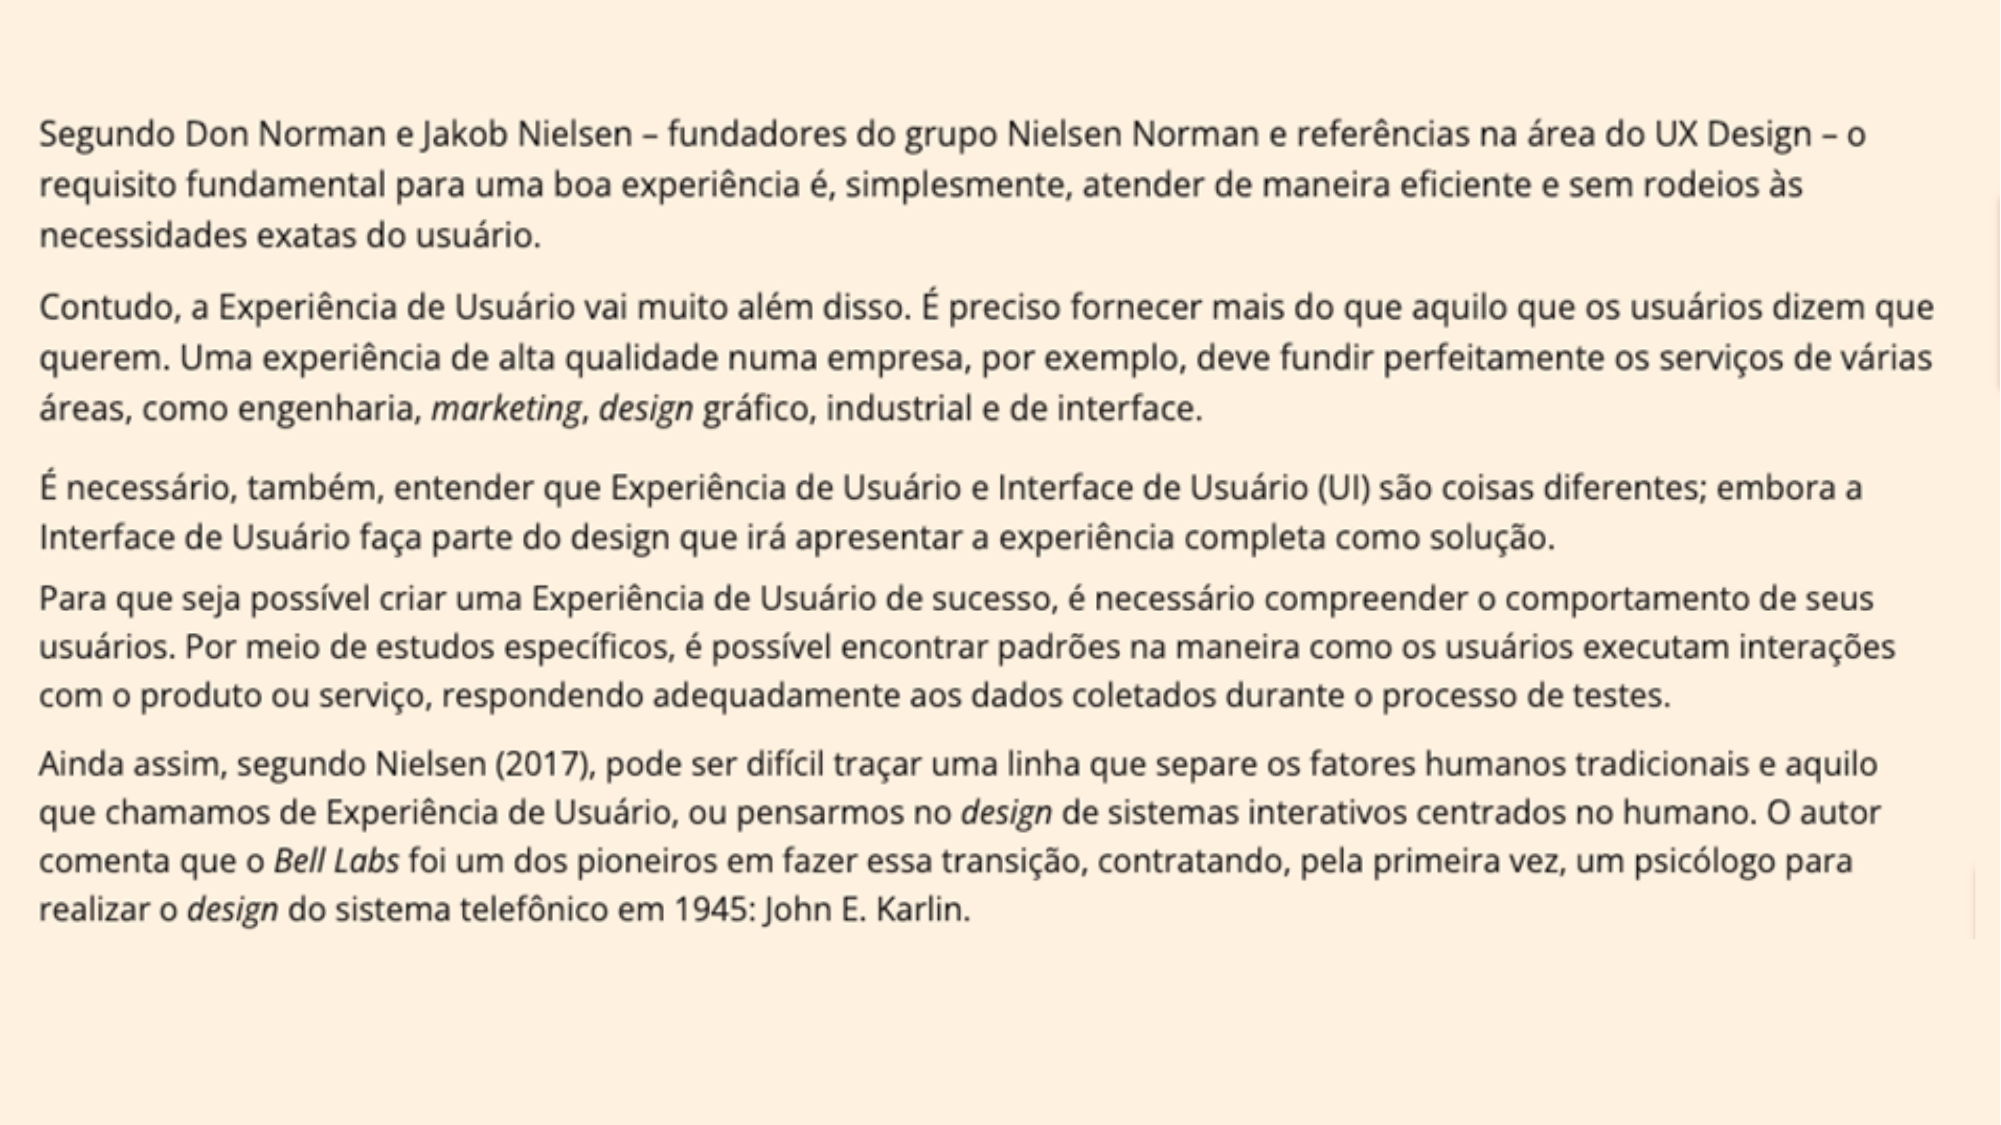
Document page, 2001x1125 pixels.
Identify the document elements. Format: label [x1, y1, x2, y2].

picture [0, 81, 2000, 939]
